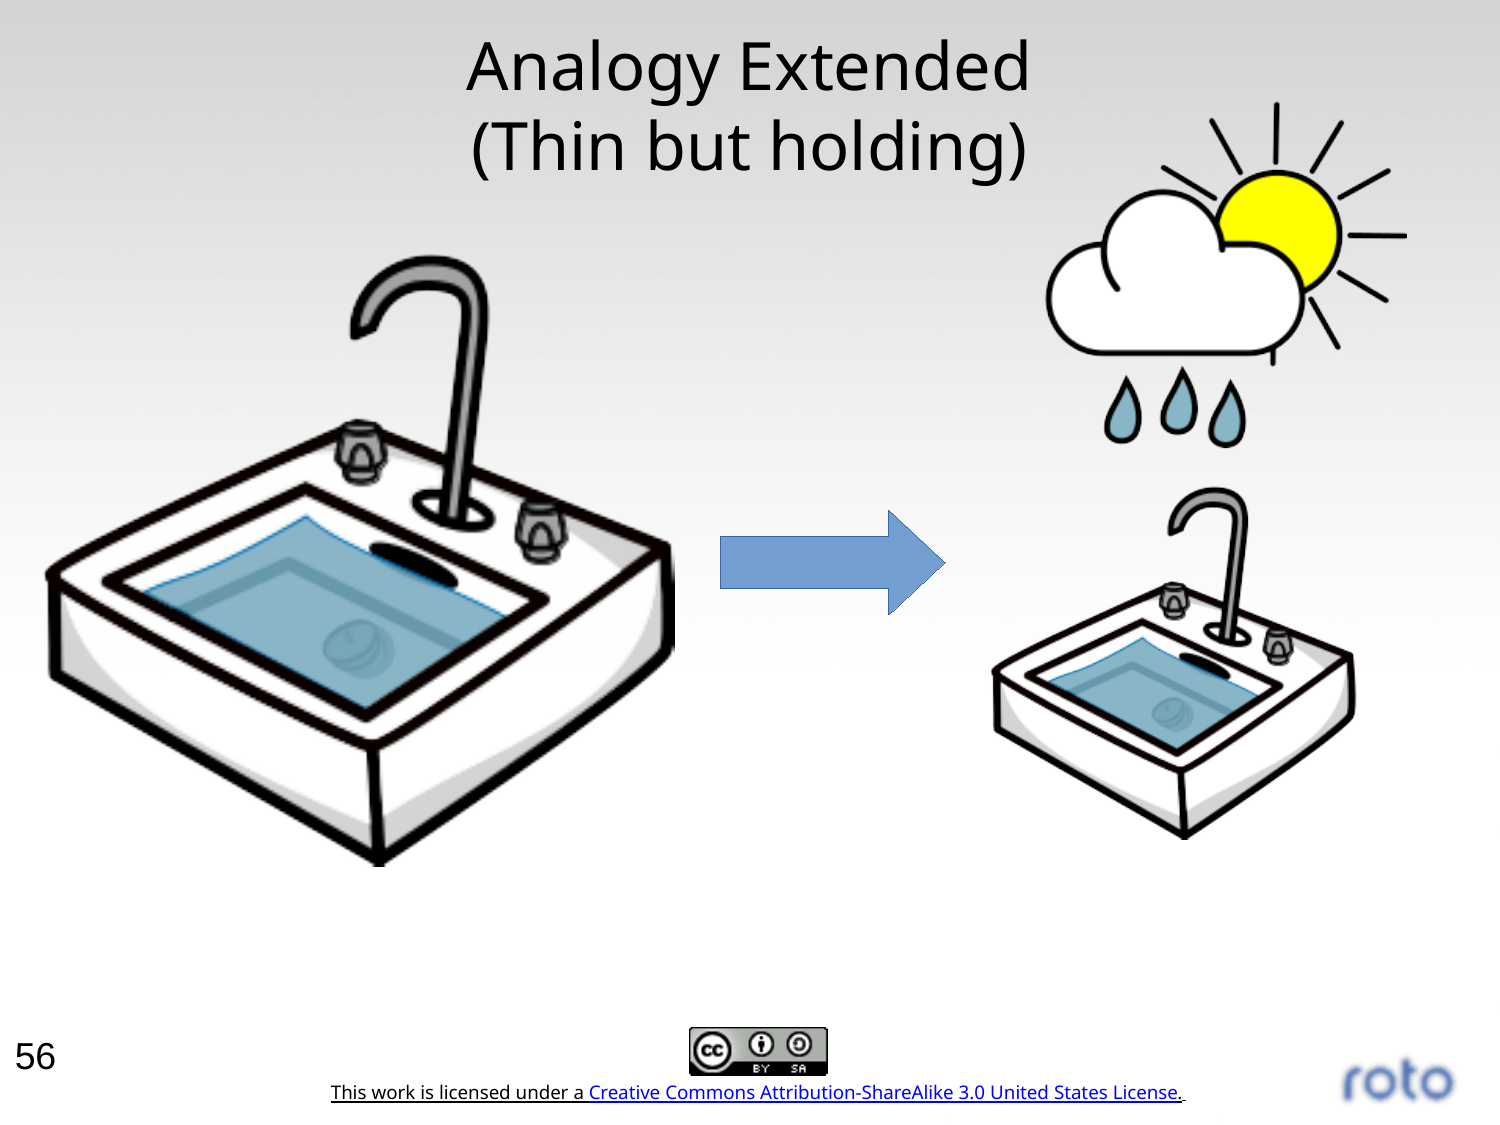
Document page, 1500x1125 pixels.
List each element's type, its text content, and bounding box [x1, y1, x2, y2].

text_box [720, 510, 946, 615]
picture [0, 0, 1500, 1125]
title Analogy Extended (Thin but holding) [112, 49, 1388, 238]
